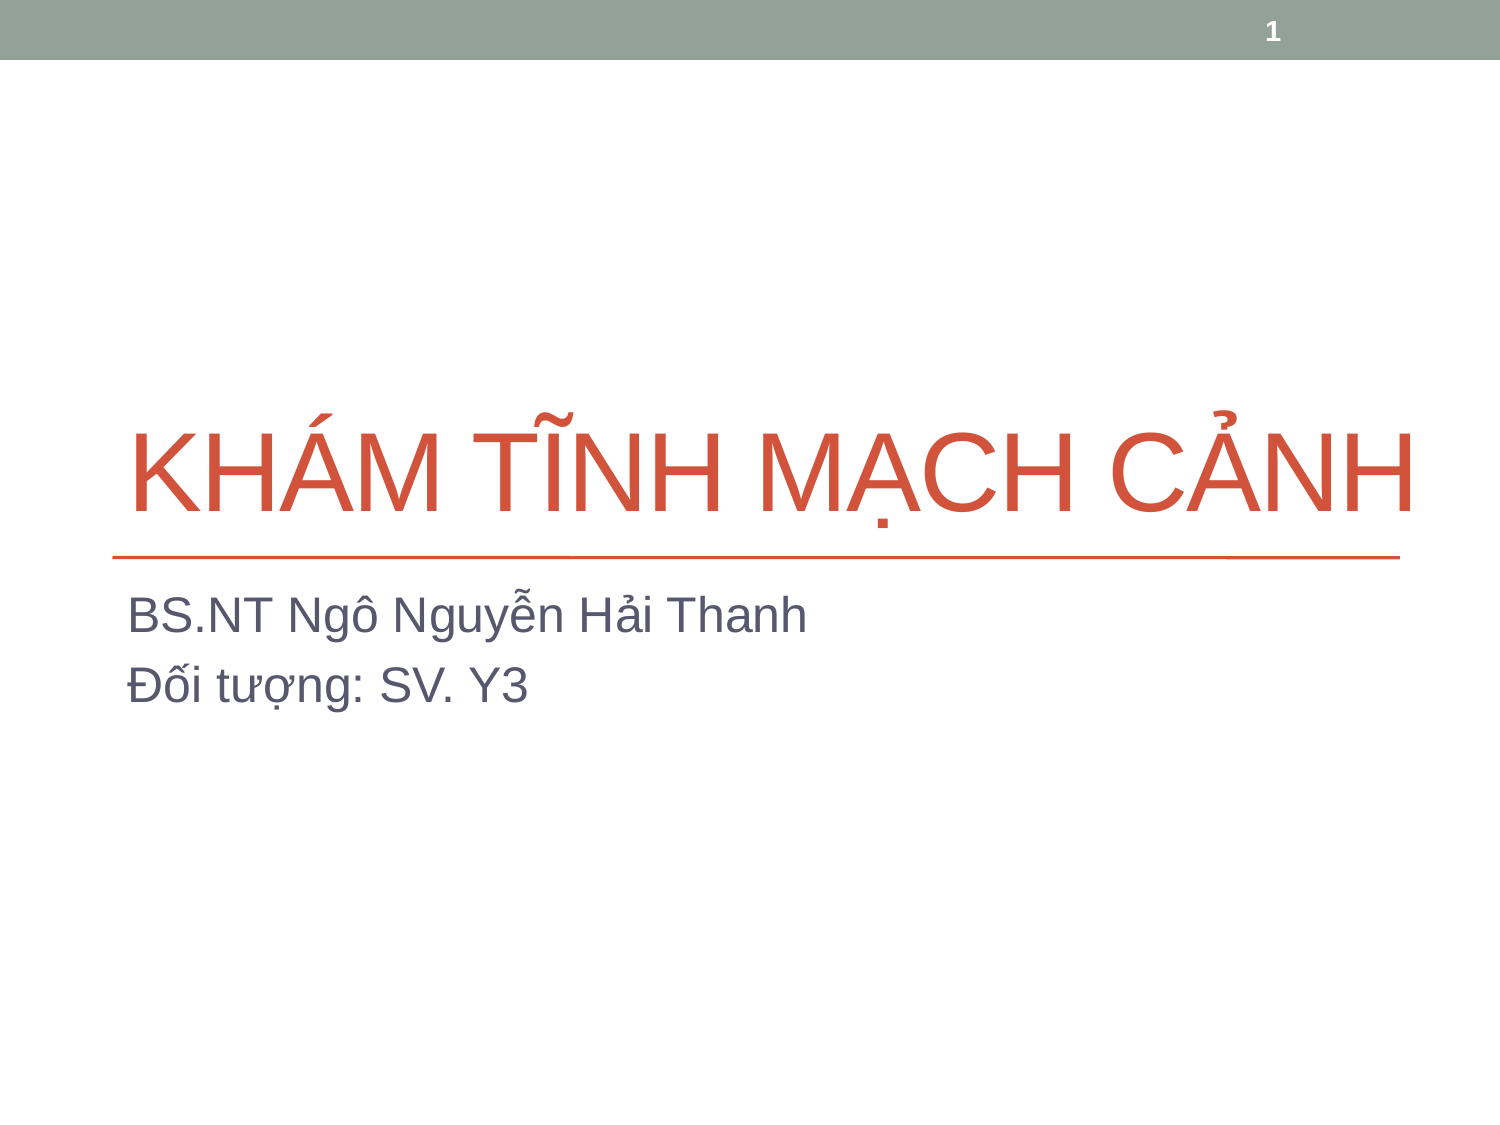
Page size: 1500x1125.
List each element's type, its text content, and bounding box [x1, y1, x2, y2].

title Khám tĩnh mạch cảnh [112, 224, 1450, 542]
slide_number 1 [1250, 3, 1425, 57]
subtitle BS.NT Ngô Nguyễn Hải Thanh Đối tượng: SV. Y3 [112, 575, 1163, 863]
